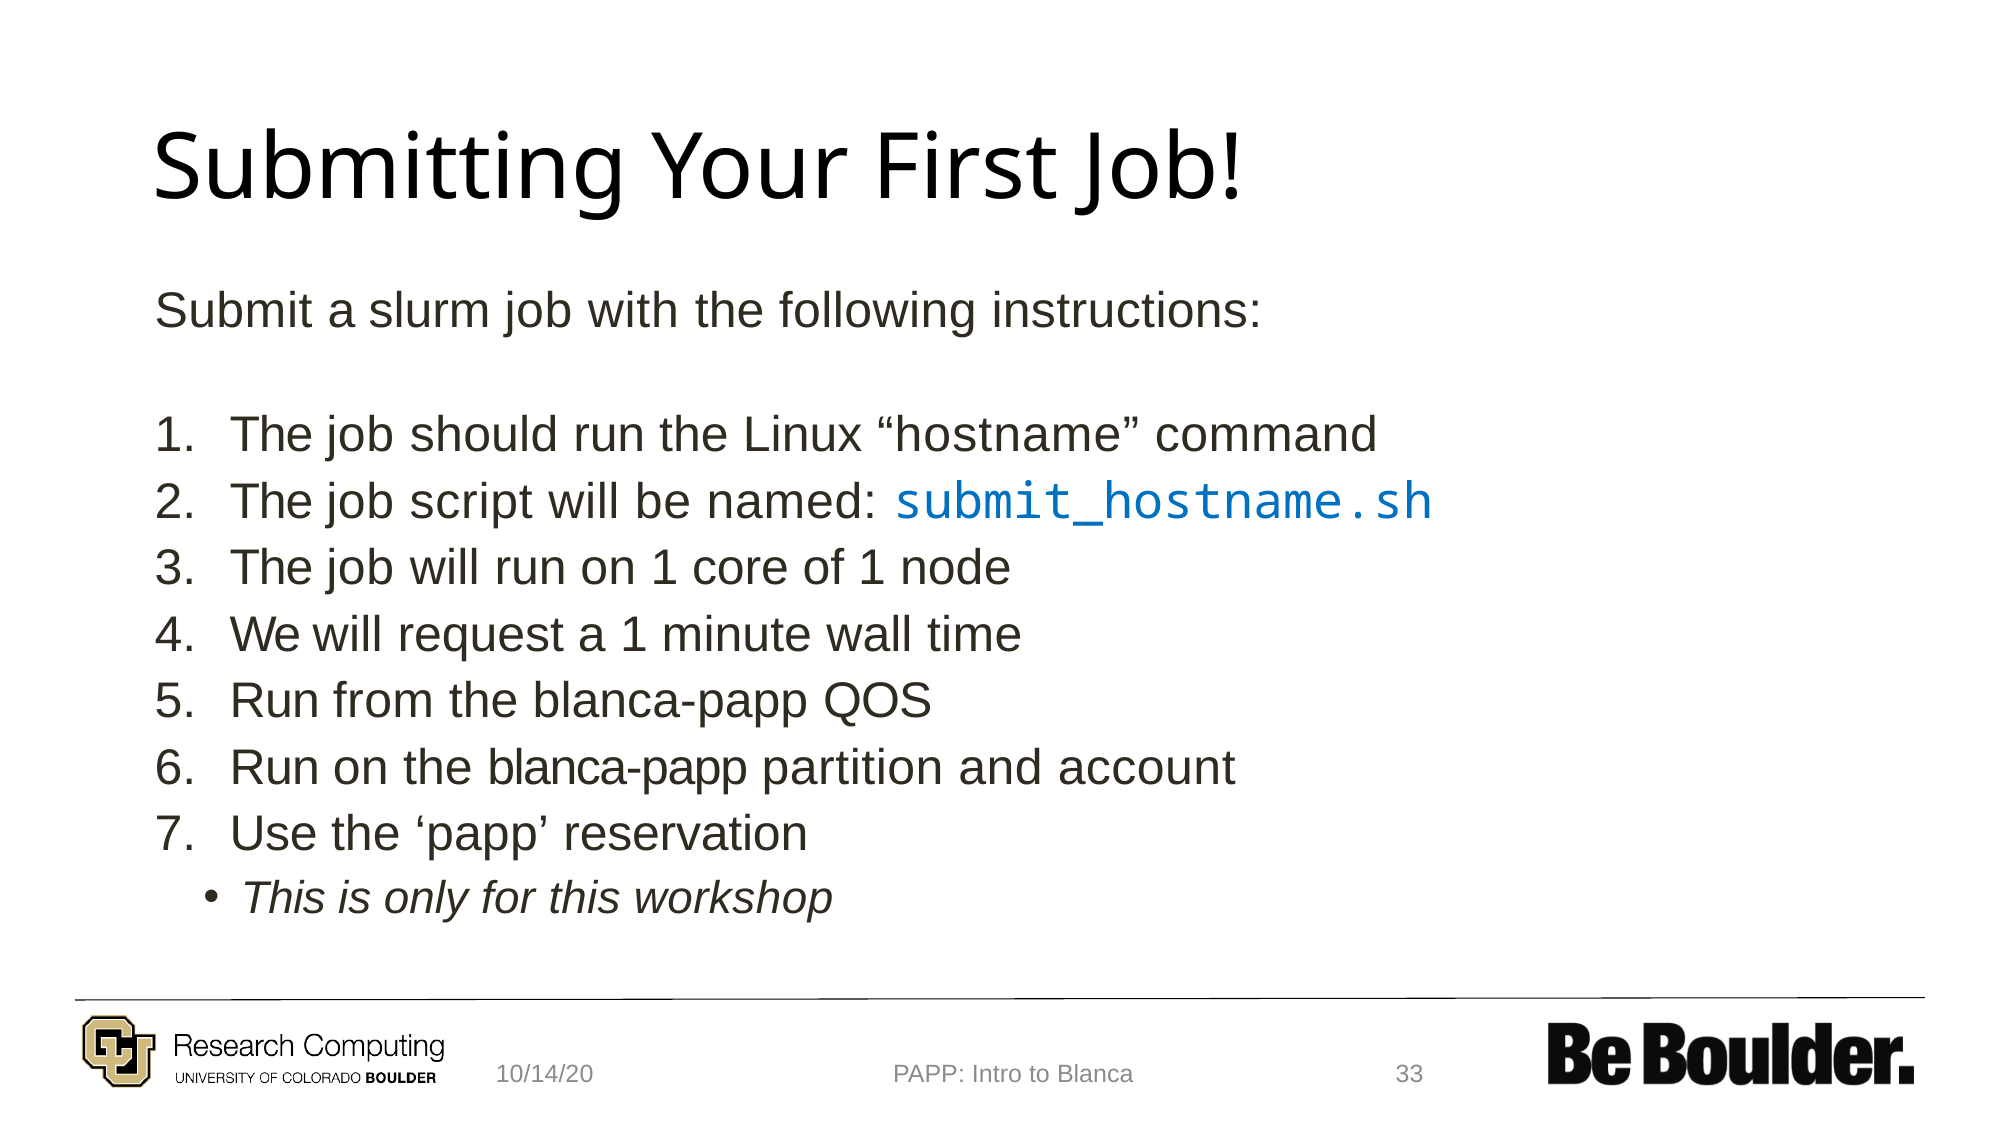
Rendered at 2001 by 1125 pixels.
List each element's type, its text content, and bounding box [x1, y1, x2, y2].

title Submitting Your First Job! [137, 59, 1863, 277]
picture [1524, 1015, 1938, 1088]
footer PAPP: Intro to Blanca [676, 1042, 1352, 1103]
list Submit a slurm job with the following instructions: The job should run the Linux “hostname” command The job script will be named: submit_hostname.sh The job will run on 1 core of 1 node We will request a 1 minute wall time Run from the blanca-papp QOS Run on the blanca-papp partition and account Use the ‘papp’ reservation This is only for this workshop [137, 277, 1863, 961]
slide_number 33 [1380, 1042, 1525, 1103]
picture [81, 1015, 444, 1088]
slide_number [480, 1042, 615, 1103]
